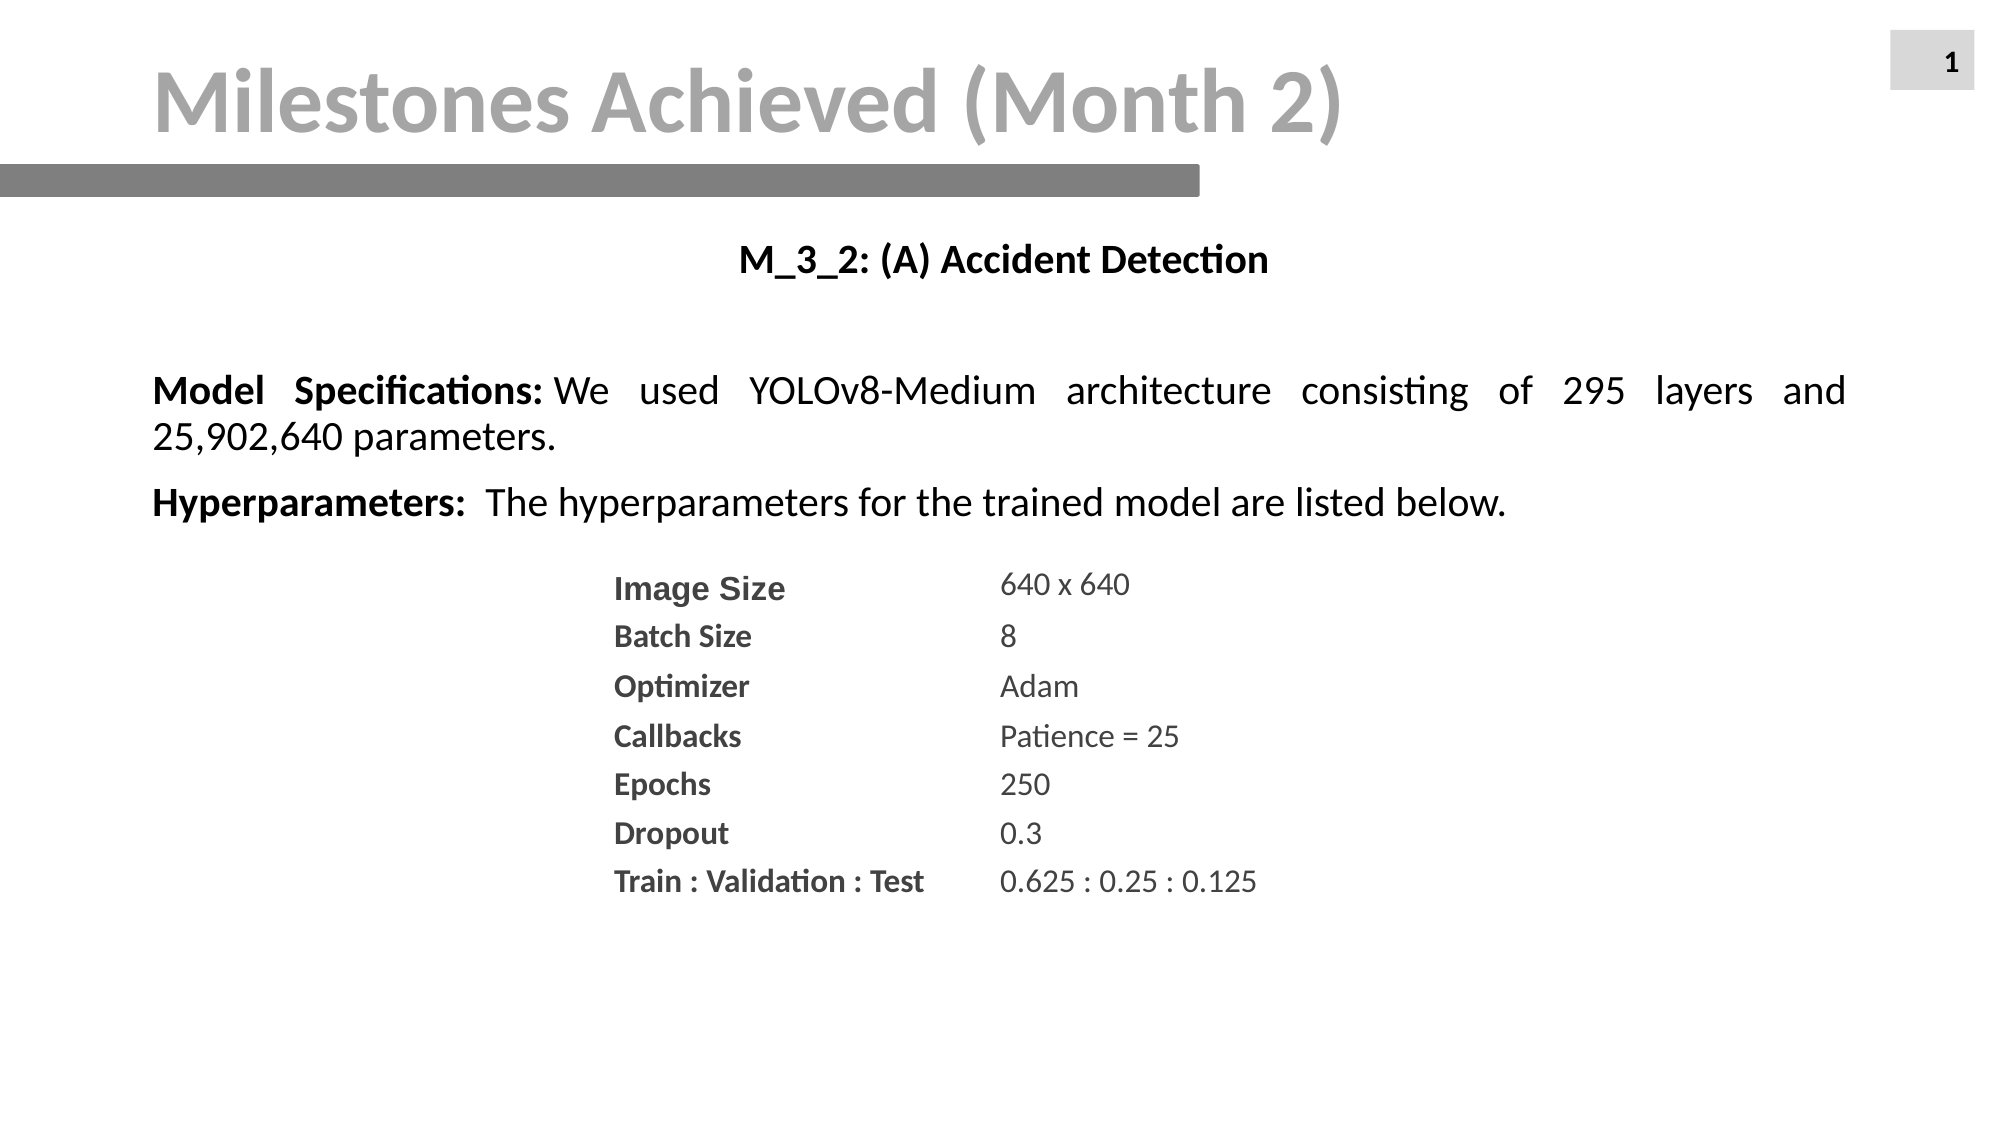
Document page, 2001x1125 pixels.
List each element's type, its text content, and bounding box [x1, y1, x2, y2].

table_cell Patience = 25 [985, 715, 1401, 763]
table_cell Dropout [599, 812, 985, 860]
slide_number 1 [1890, 29, 1975, 90]
table_cell Batch Size [599, 615, 985, 665]
table_cell Train : Validation : Test [599, 860, 985, 913]
table_cell 250 [985, 763, 1401, 812]
table_cell 0.625 : 0.25 : 0.125 [985, 860, 1401, 913]
table_cell 8 [985, 615, 1401, 665]
title Milestones Achieved (Month 2) [137, 3, 1863, 202]
table_header 640 x 640 [985, 563, 1401, 615]
table_cell Callbacks [599, 715, 985, 763]
table_cell Adam [985, 665, 1401, 715]
table_cell Optimizer [599, 665, 985, 715]
table_cell 0.3 [985, 812, 1401, 860]
table_header Image Size [599, 563, 985, 615]
list M_3_2: (A) Accident Detection Model Specifications: We used YOLOv8-Medium architecture consisting of 295 layers and 25,902,640 parameters. Hyperparameters: The hyperparameters for the trained model are listed below. [137, 229, 1863, 1015]
table_cell Epochs [599, 763, 985, 812]
